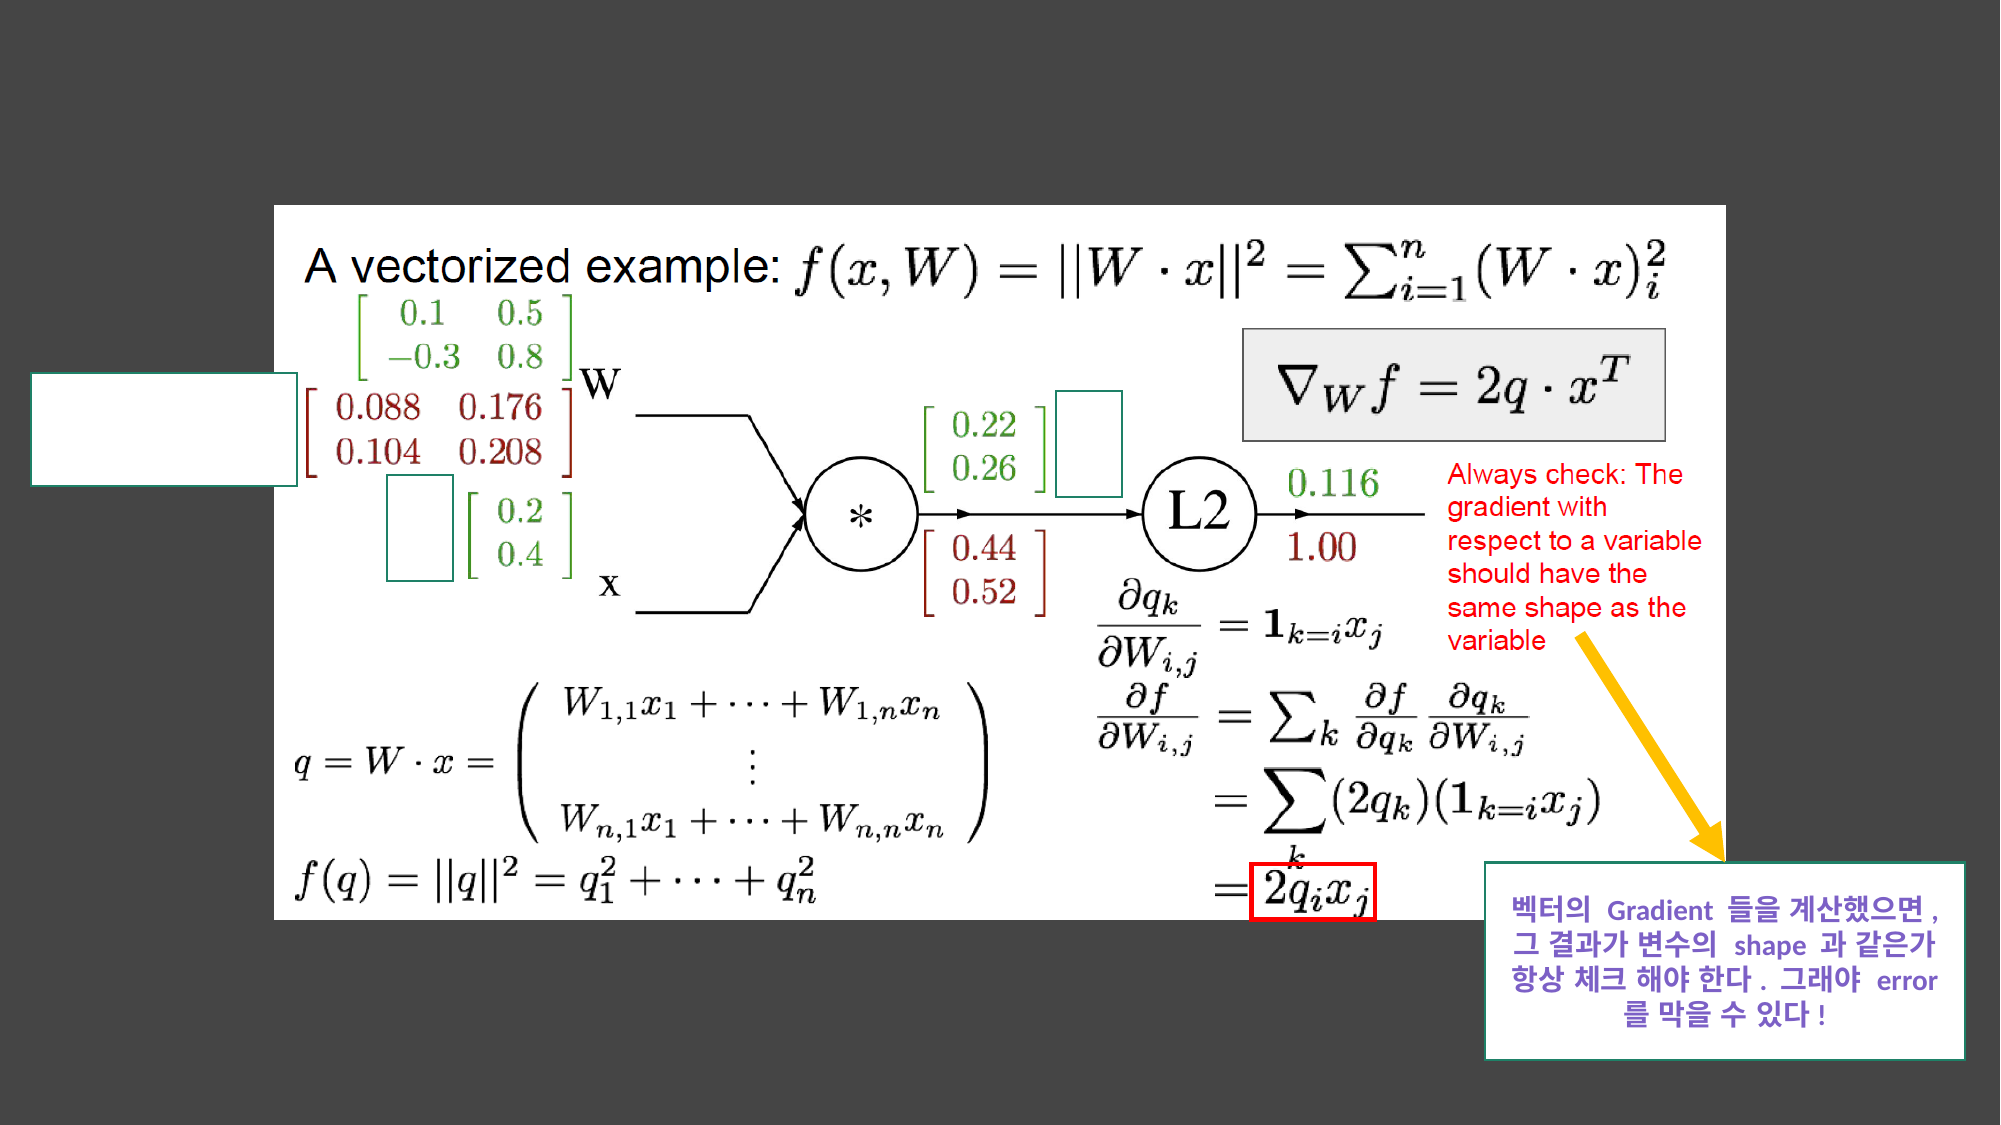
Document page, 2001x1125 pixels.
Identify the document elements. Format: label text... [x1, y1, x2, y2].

text_box 벡터의 Gradient 들을 계산했으면, 그 결과가 변수의 shape 과 같은가 항상 체크 해야 한다. 그래야 error 를 막을 수 있다! [1484, 861, 1966, 1061]
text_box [1579, 634, 1725, 863]
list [274, 205, 1726, 920]
